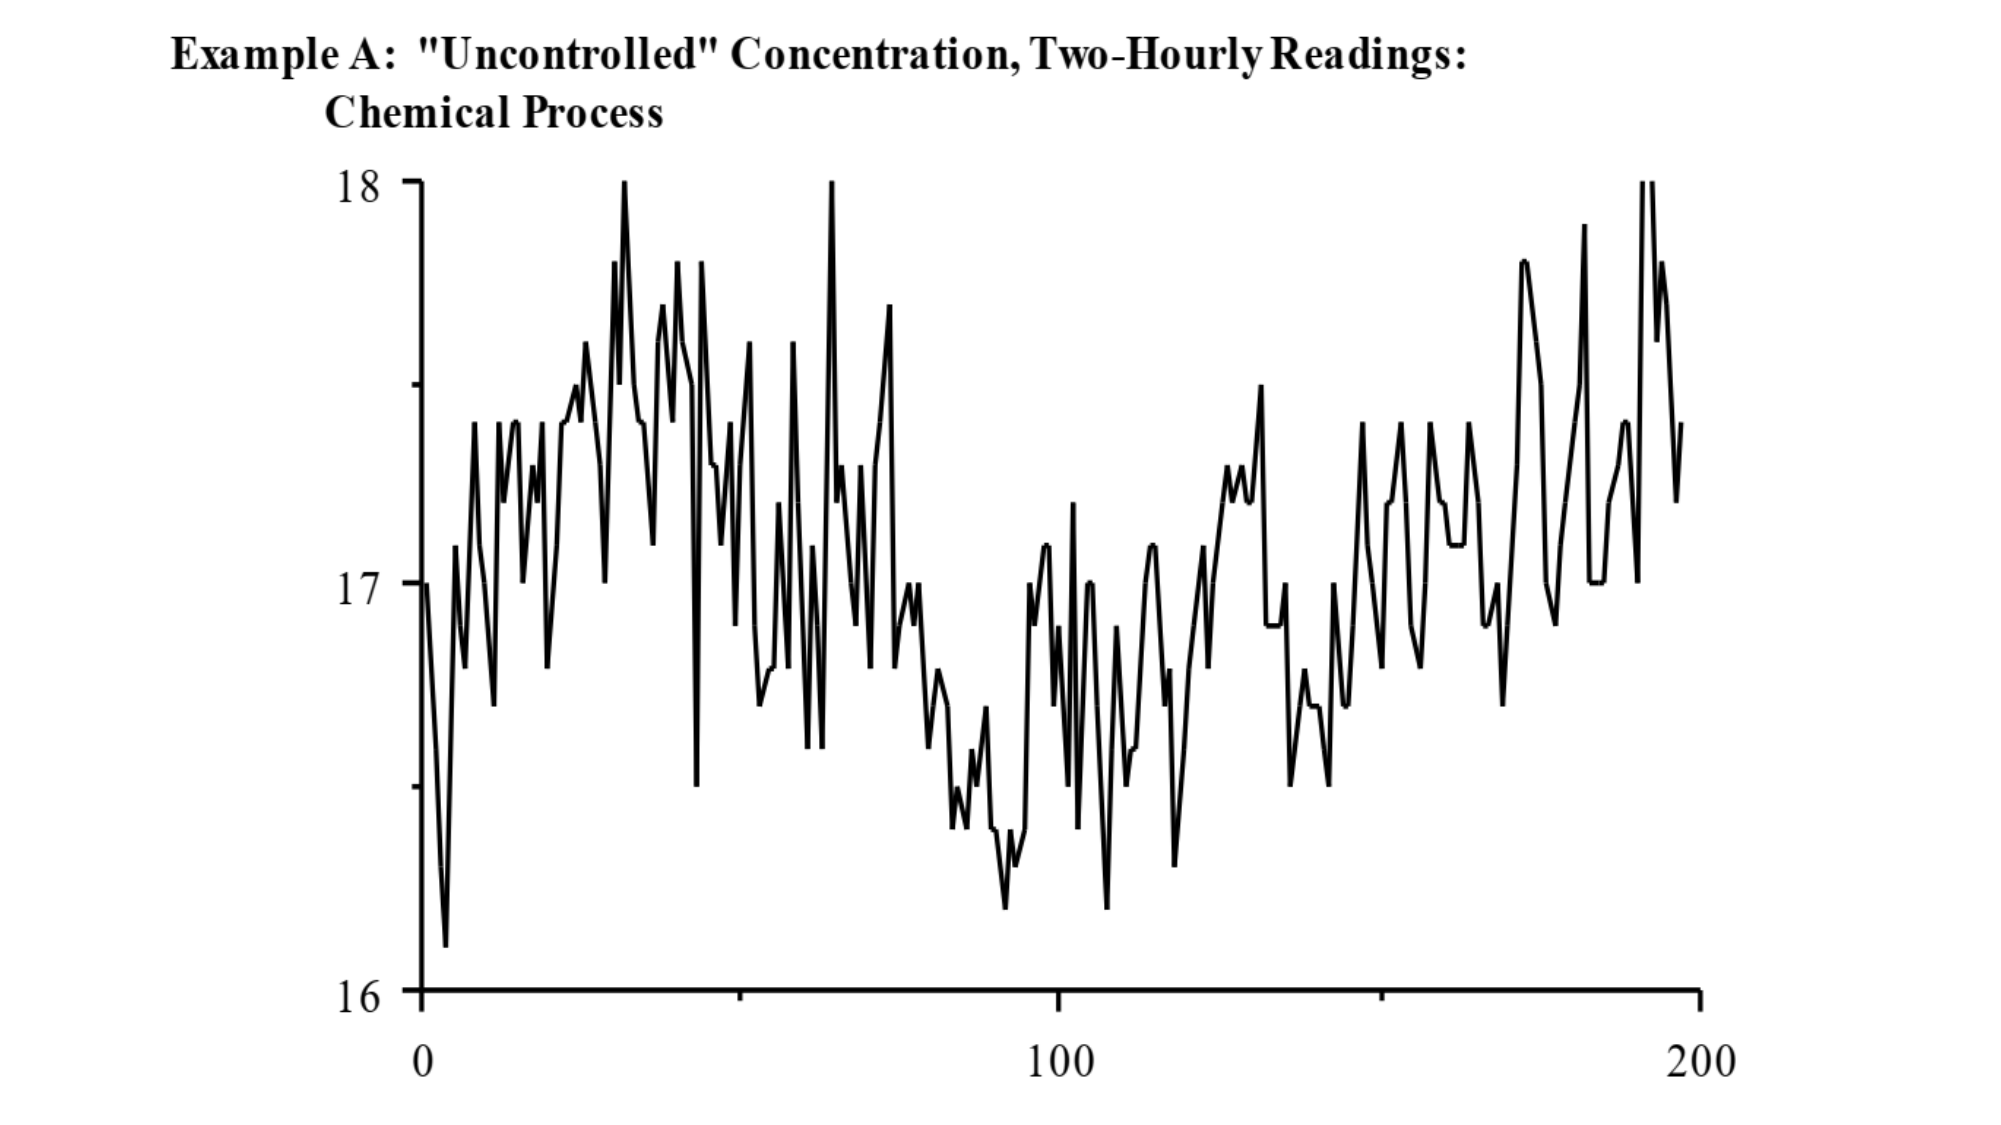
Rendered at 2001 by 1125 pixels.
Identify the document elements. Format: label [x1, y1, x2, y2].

picture [137, 0, 1863, 1125]
